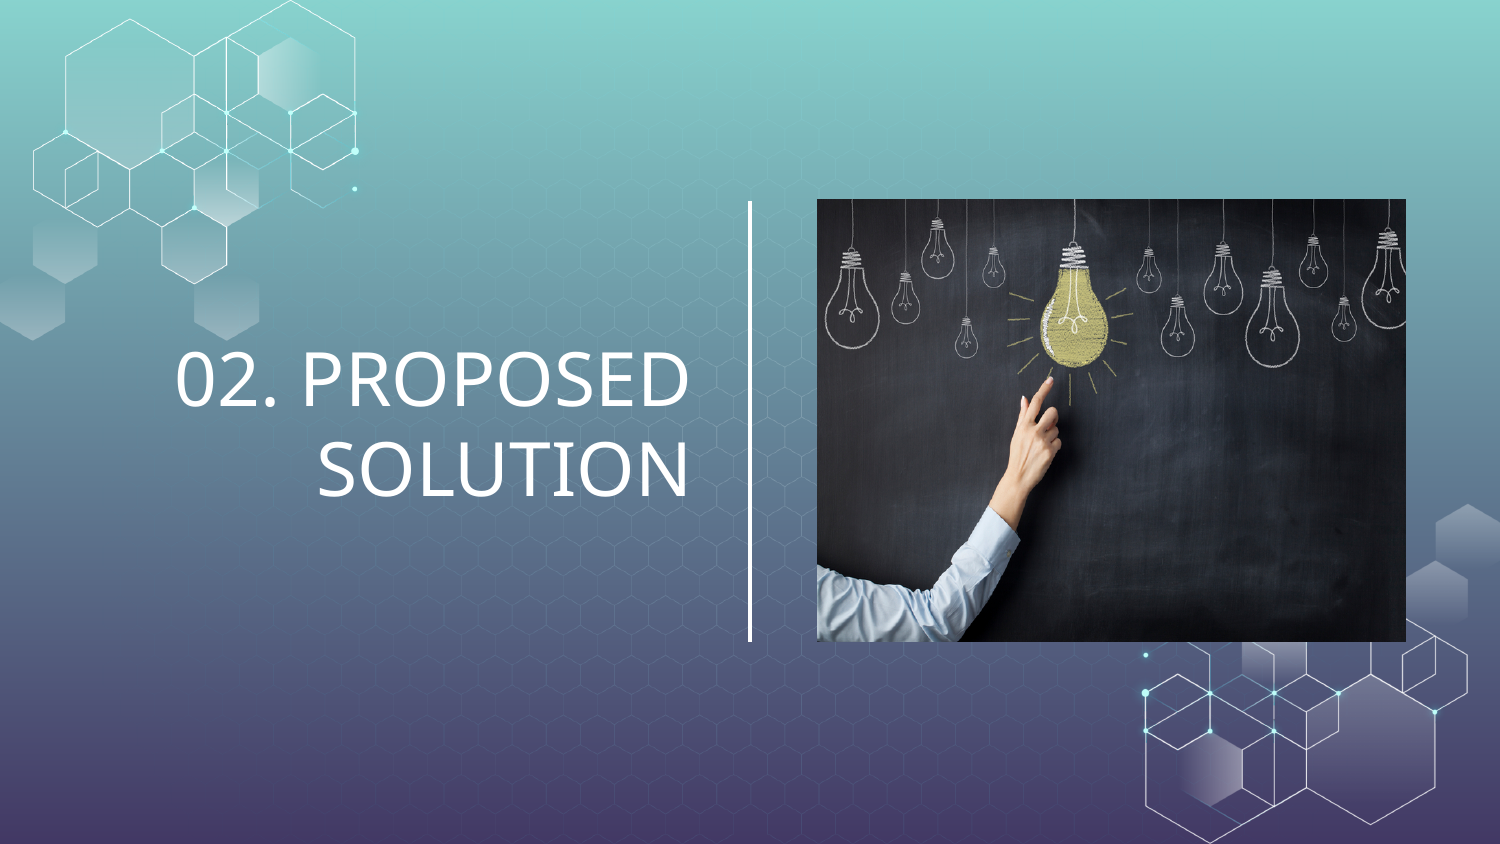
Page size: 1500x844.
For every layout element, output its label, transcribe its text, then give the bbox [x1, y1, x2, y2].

picture [0, 0, 1500, 844]
title 02. PROPOSED SOLUTION [58, 366, 708, 477]
